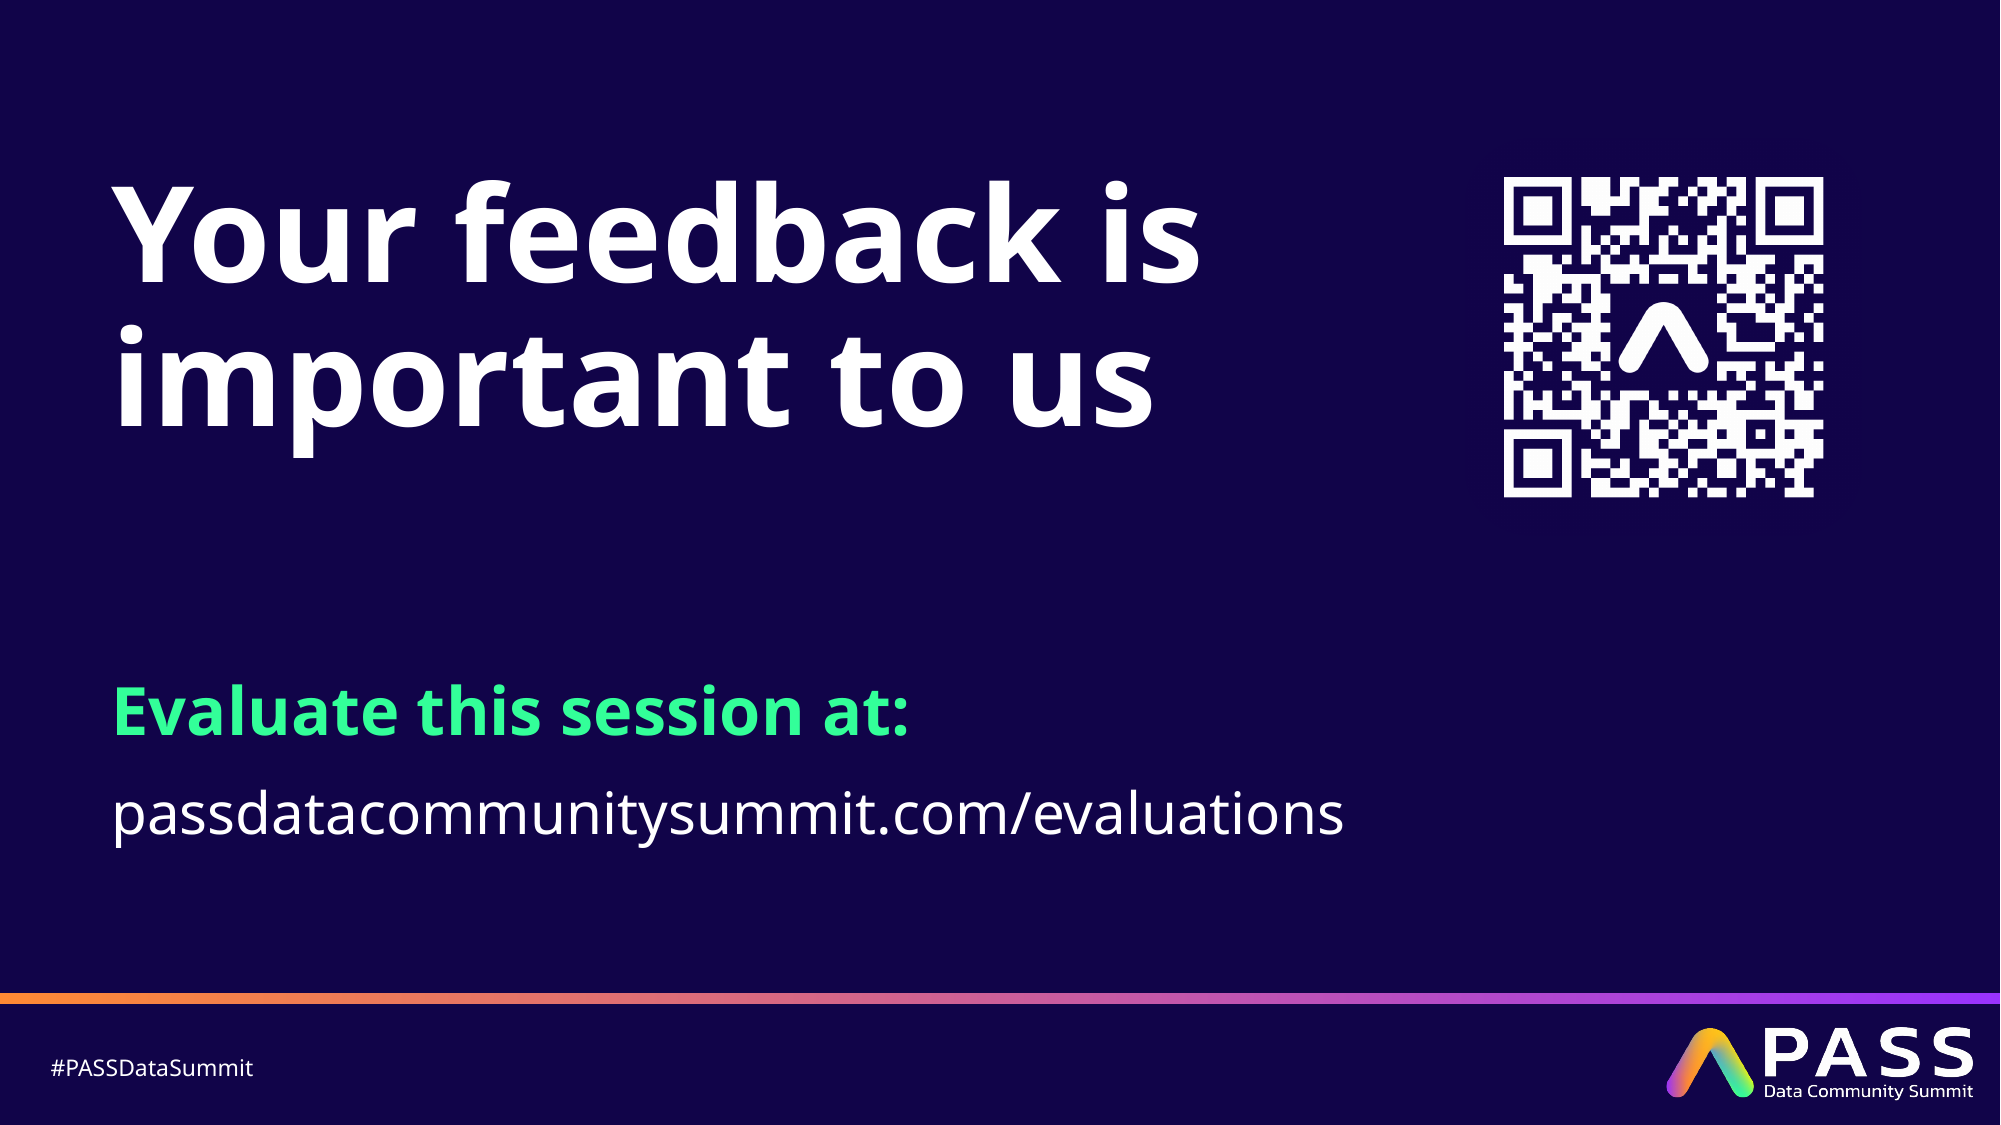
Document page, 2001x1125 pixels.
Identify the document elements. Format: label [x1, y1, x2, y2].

picture [1464, 138, 1862, 536]
picture [1662, 1025, 1977, 1103]
